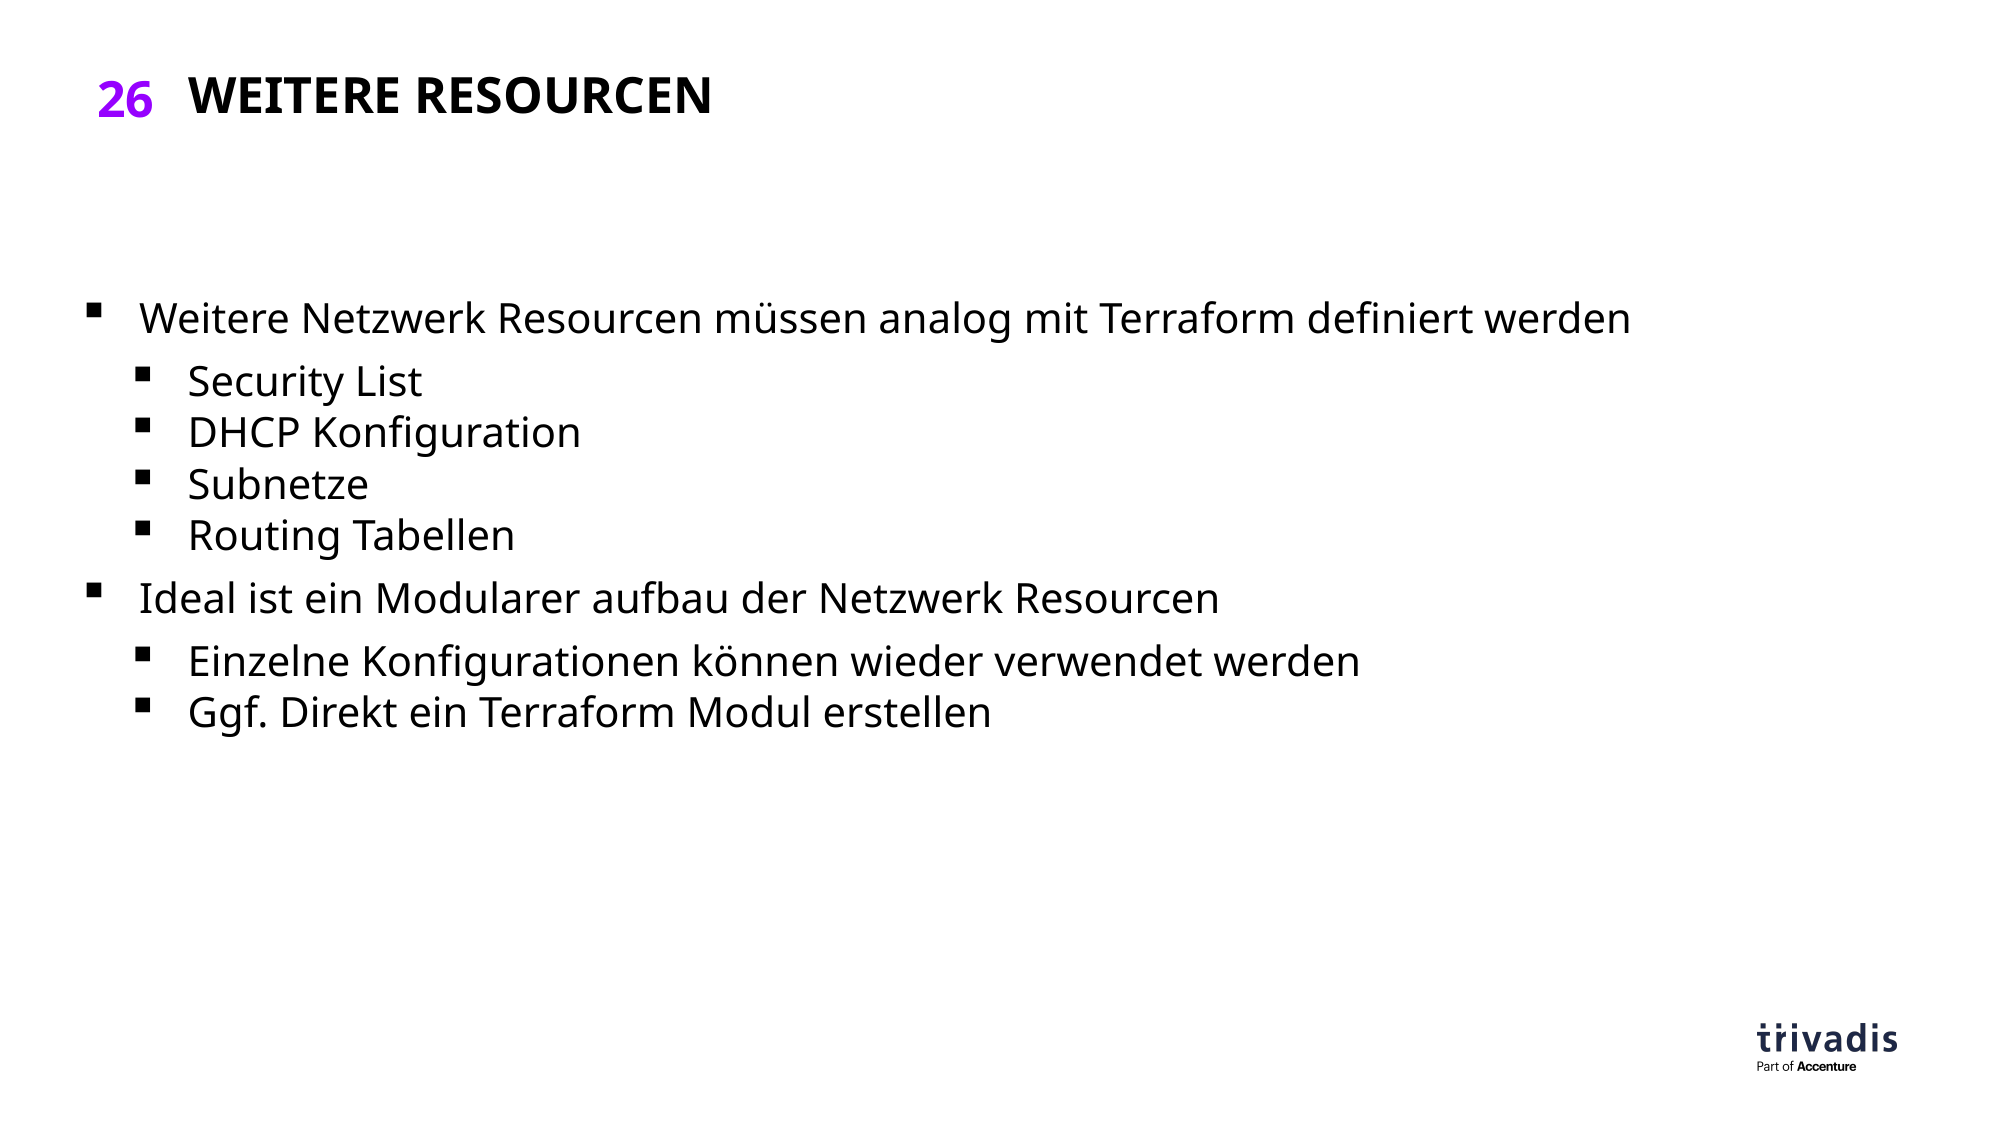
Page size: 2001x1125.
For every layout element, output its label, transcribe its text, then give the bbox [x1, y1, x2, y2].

list Weitere Netzwerk Resourcen müssen analog mit Terraform definiert werden Security List DHCP Konfiguration Subnetze Routing Tabellen Ideal ist ein Modularer aufbau der Netzwerk Resourcen Einzelne Konfigurationen können wieder verwendet werden Ggf. Direkt ein Terraform Modul erstellen [65, 284, 1933, 1062]
picture [1757, 1062, 1897, 1071]
title Weitere Resourcen [170, 63, 1933, 136]
